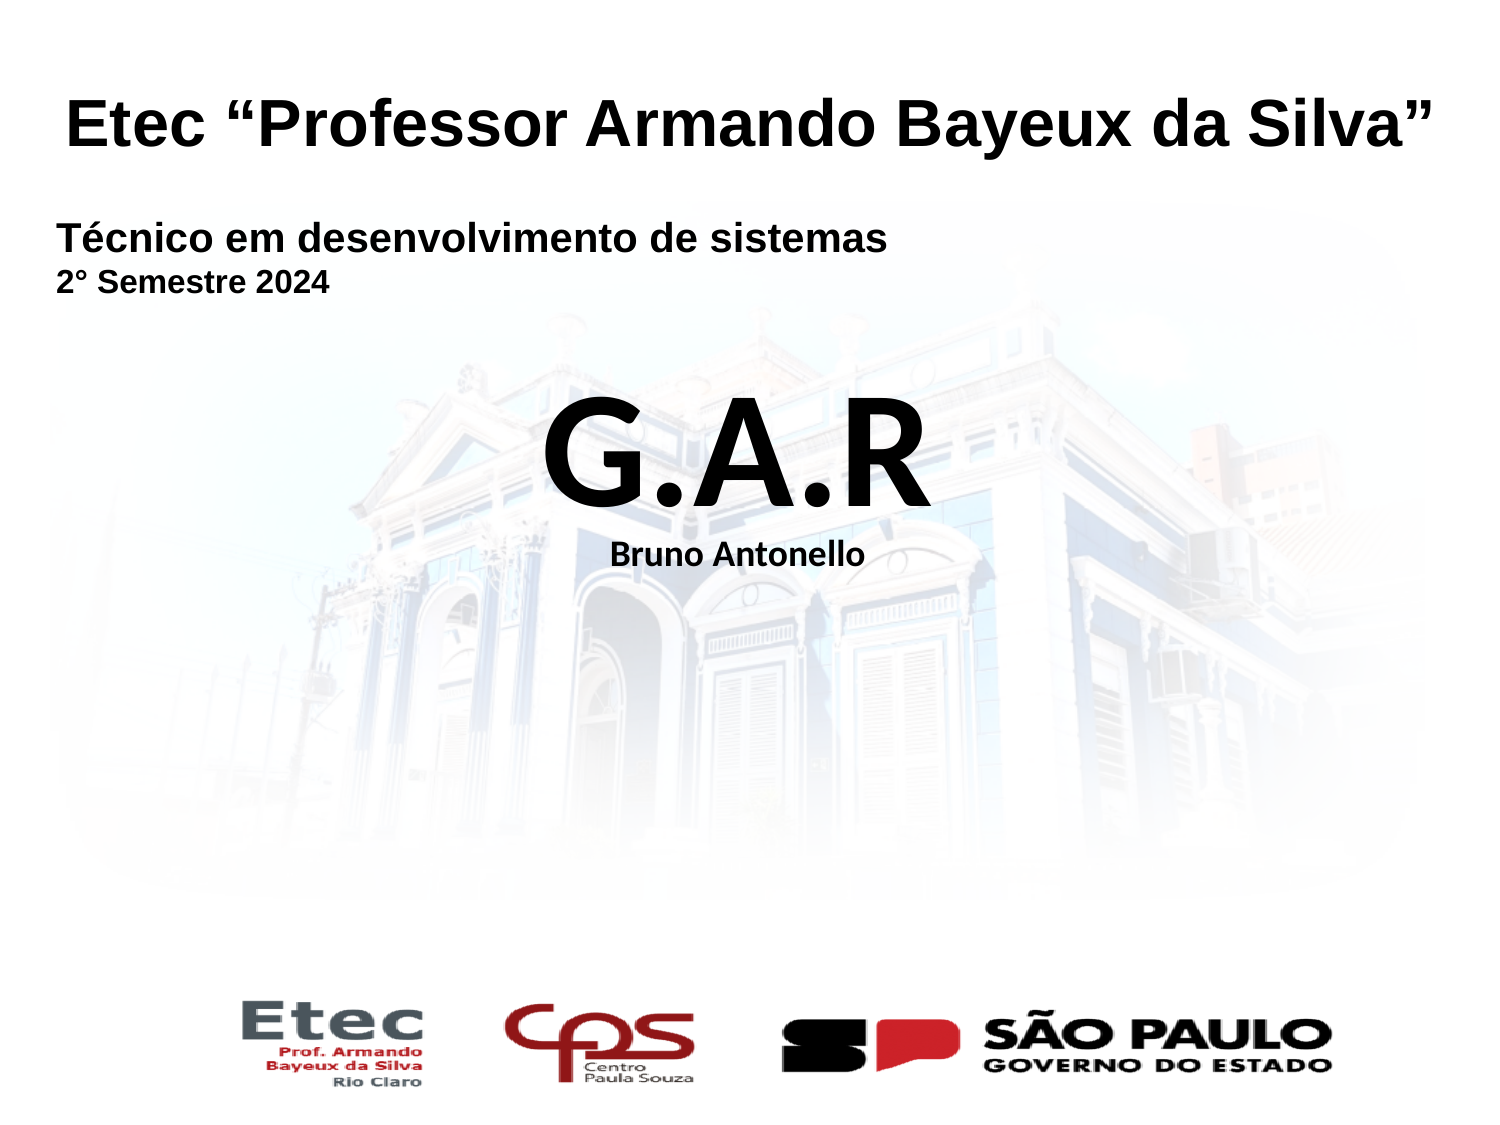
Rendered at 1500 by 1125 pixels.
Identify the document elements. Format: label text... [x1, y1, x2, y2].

picture [40, 191, 1436, 911]
picture [62, 1000, 1438, 1095]
text_box Etec “Professor Armando Bayeux da Silva” [17, 30, 1486, 169]
